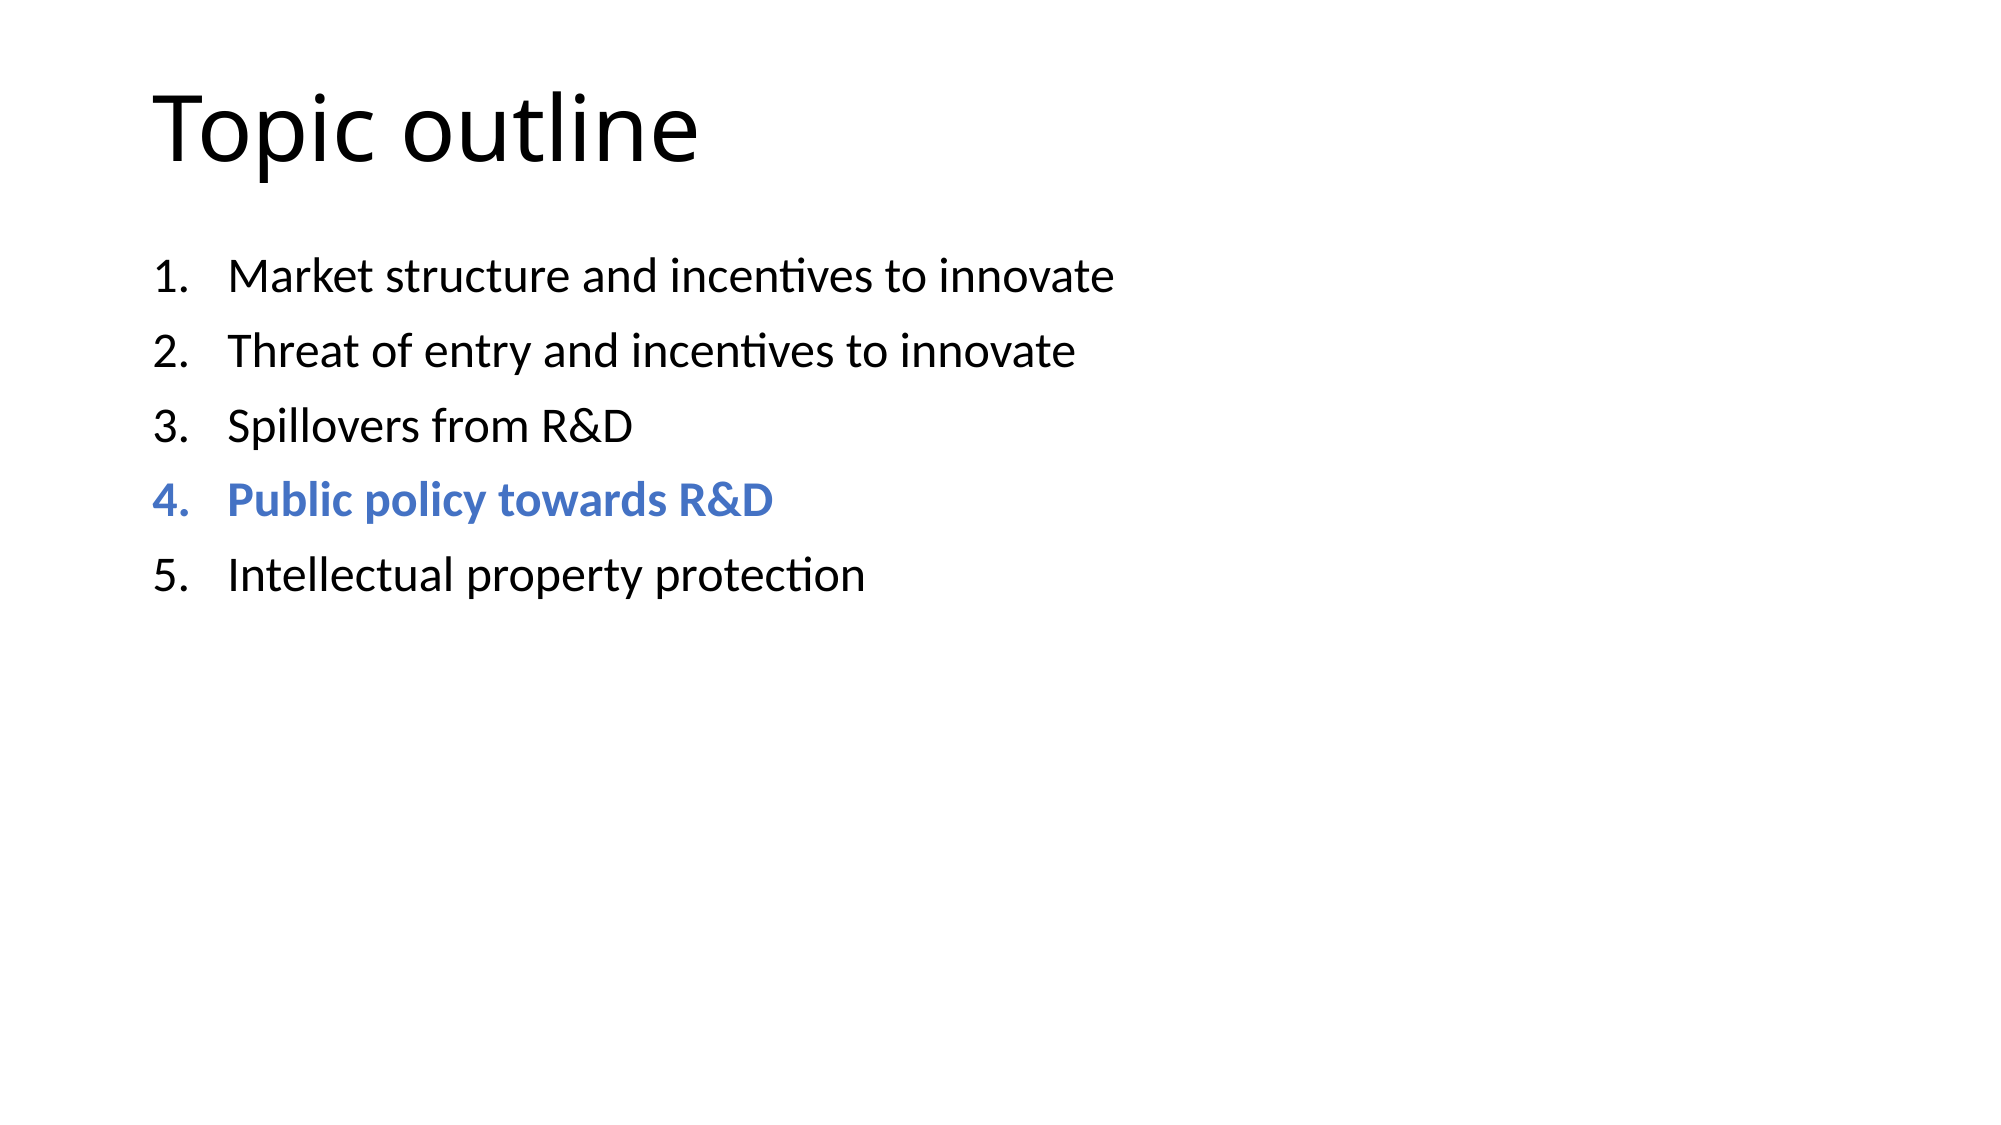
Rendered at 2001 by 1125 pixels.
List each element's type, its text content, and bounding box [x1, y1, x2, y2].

list Market structure and incentives to innovate Threat of entry and incentives to innovate Spillovers from R&D Public policy towards R&D Intellectual property protection [137, 241, 1925, 1101]
text_box Topic outline [137, 23, 1863, 241]
